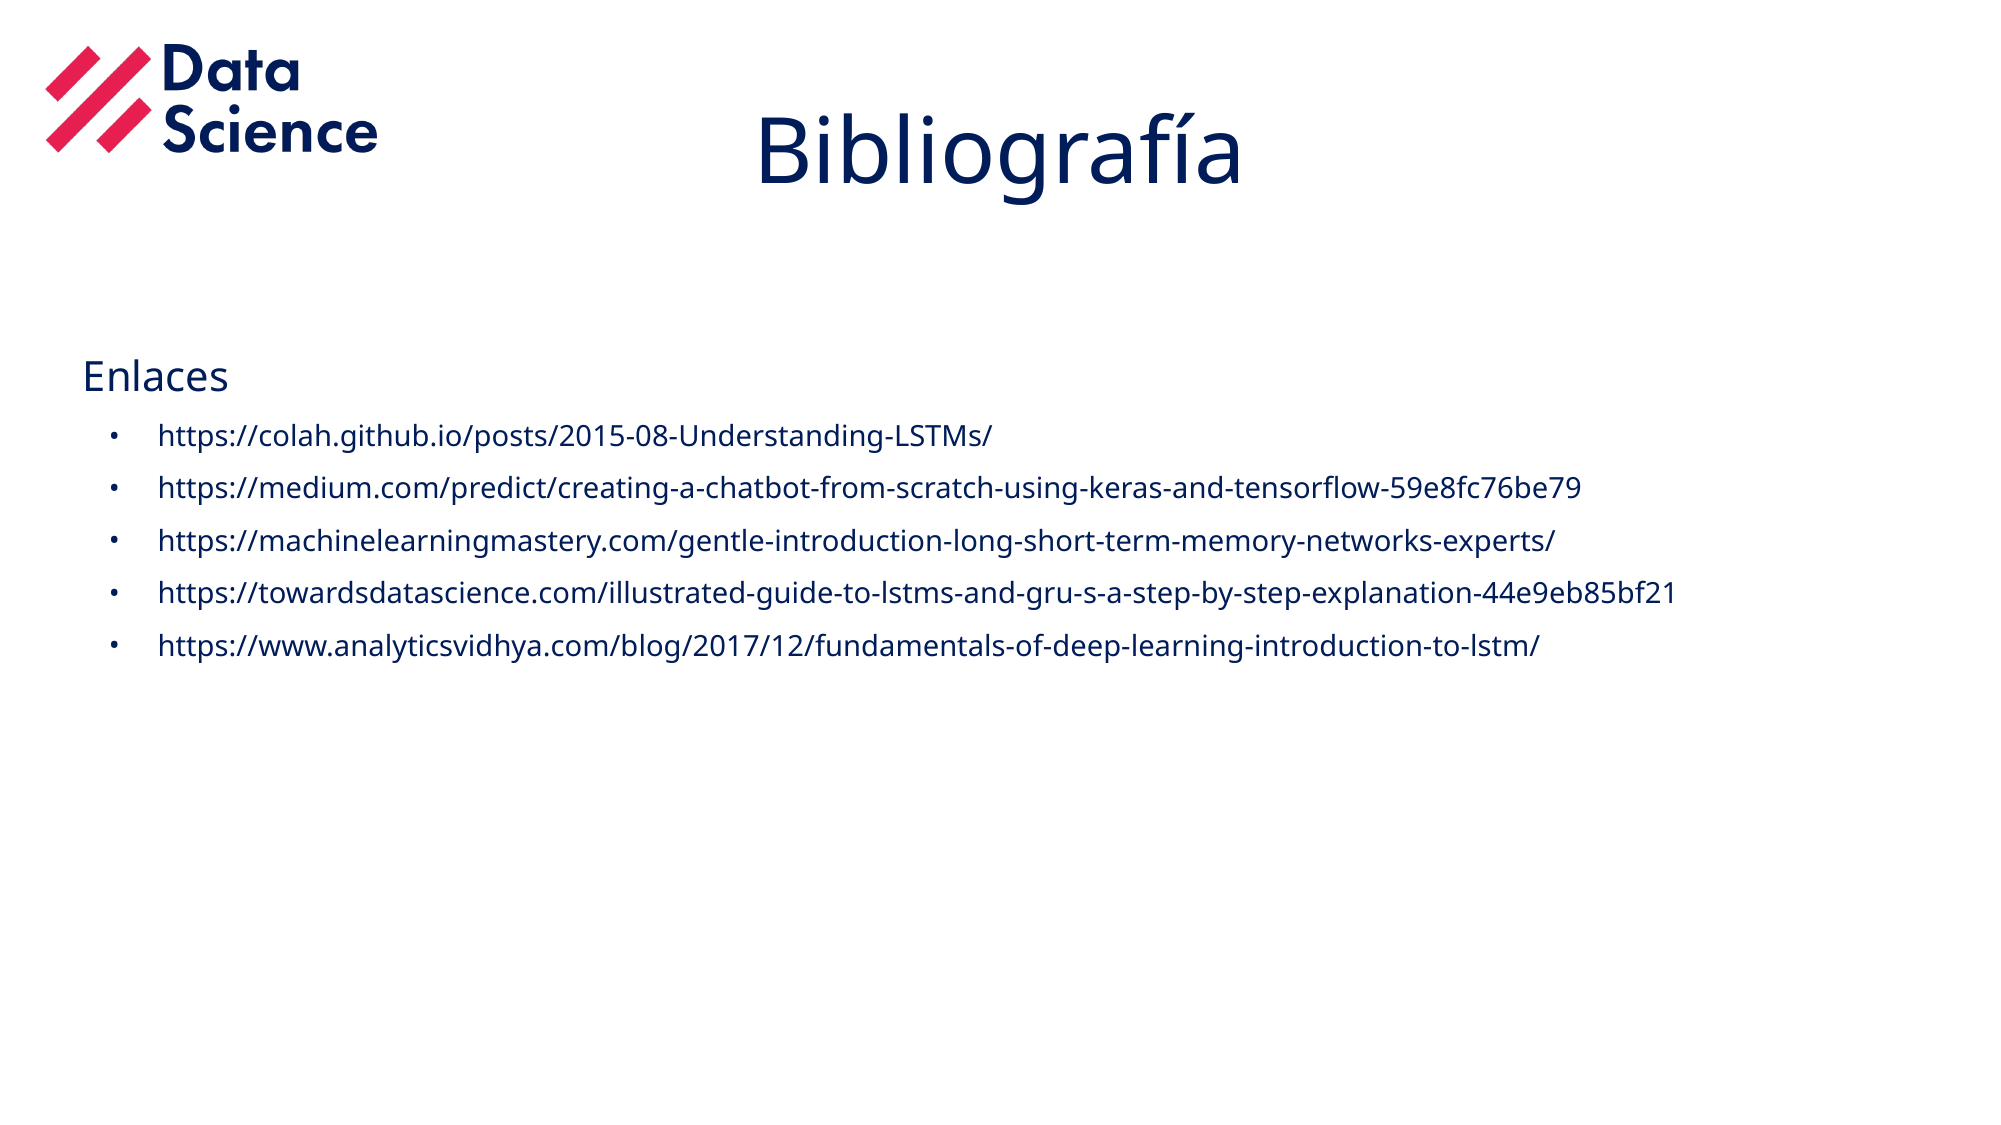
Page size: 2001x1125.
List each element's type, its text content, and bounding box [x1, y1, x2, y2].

title Bibliografía [209, 66, 1791, 226]
text_box Enlaces https://colah.github.io/posts/2015-08-Understanding-LSTMs/ https://medium.com/predict/creating-a-chatbot-from-scratch-using-keras-and-tensorflow-59e8fc76be79 https://machinelearningmastery.com/gentle-introduction-long-short-term-memory-networks-experts/ https://towardsdatascience.com/illustrated-guide-to-lstms-and-gru-s-a-step-by-step-explanation-44e9eb85bf21 https://www.analyticsvidhya.com/blog/2017/12/fundamentals-of-deep-learning-introduction-to-lstm/ [67, 317, 1825, 848]
picture [45, 44, 377, 153]
